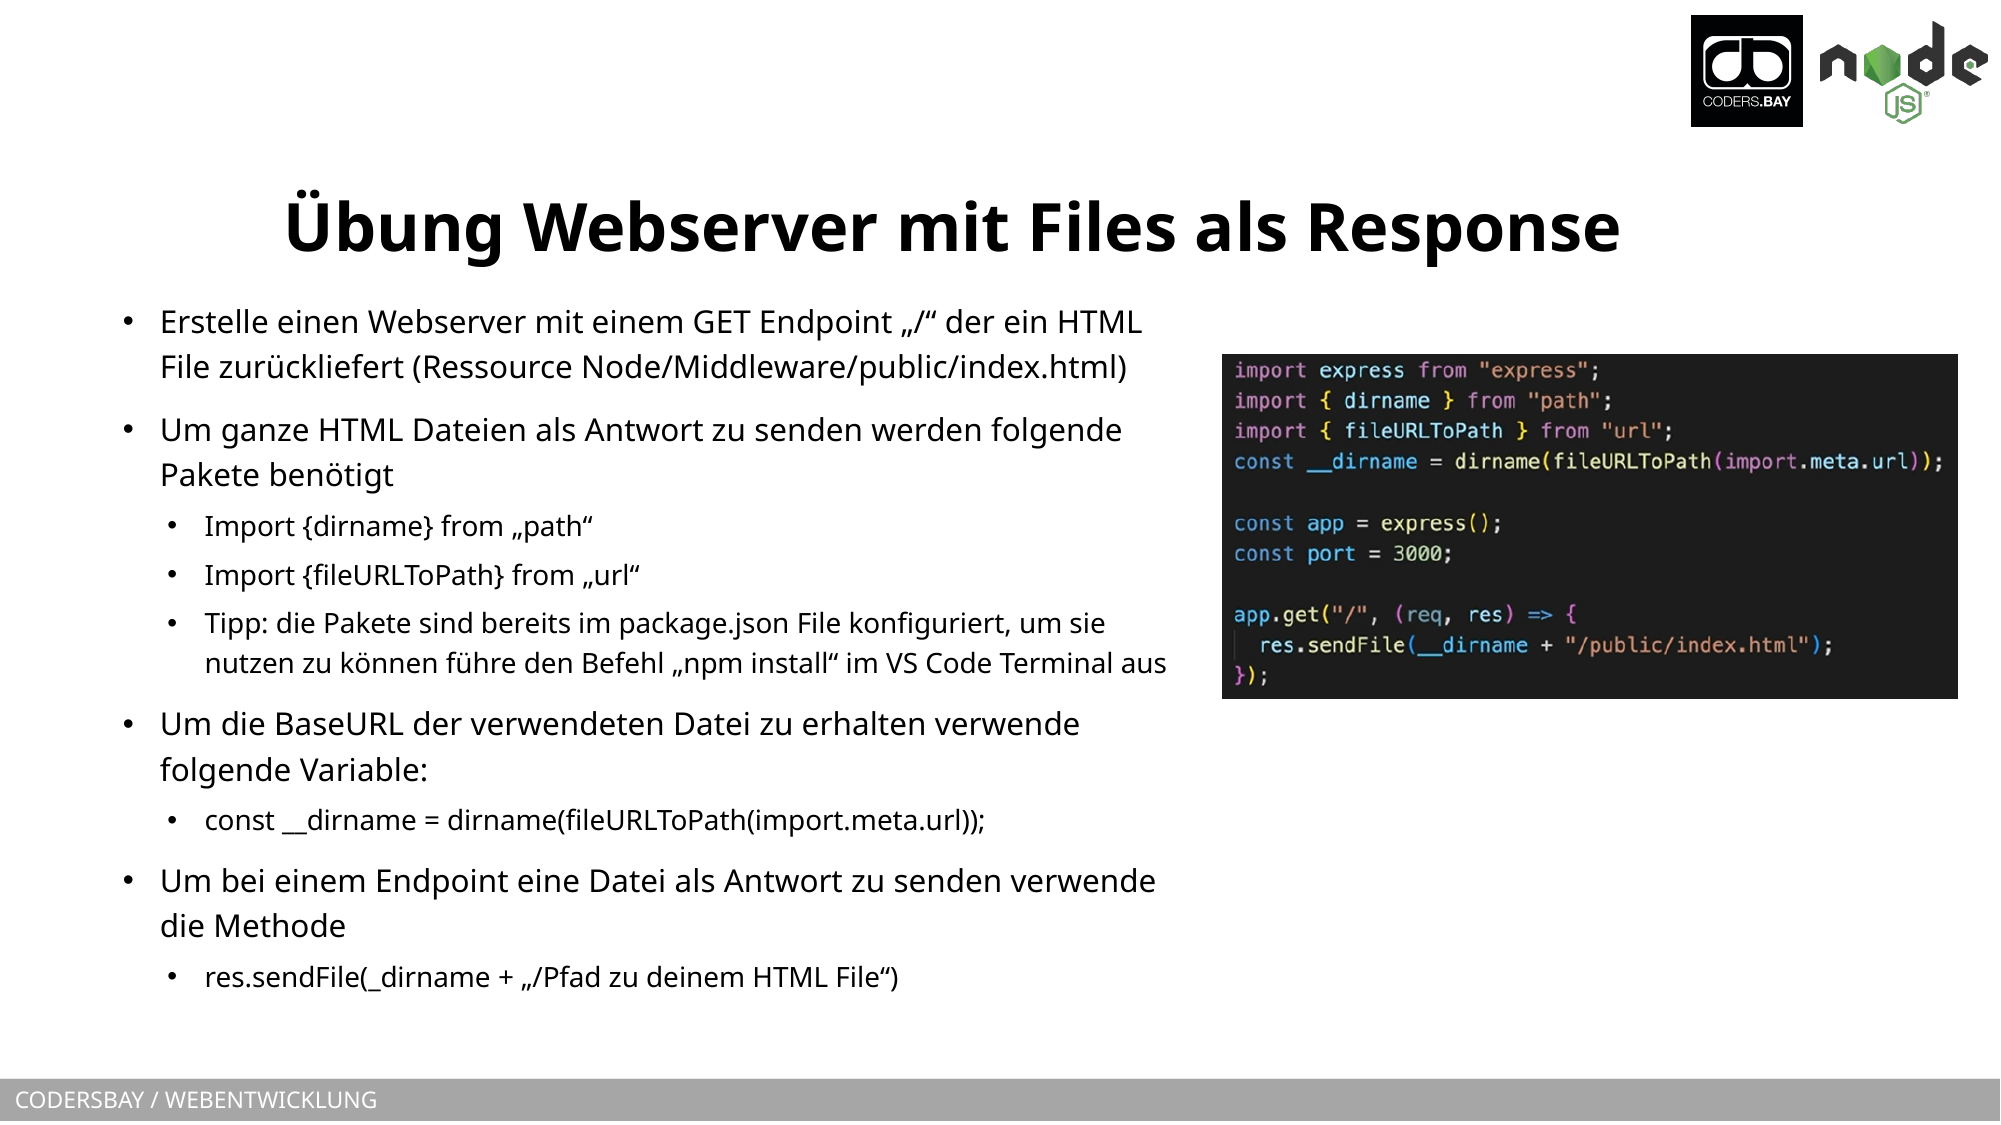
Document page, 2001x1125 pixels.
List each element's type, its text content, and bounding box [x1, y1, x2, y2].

picture [1222, 354, 1959, 700]
picture [1691, 15, 1803, 127]
picture [1820, 21, 1988, 124]
list Erstelle einen Webserver mit einem GET Endpoint „/“ der ein HTML File zurückliefert (Ressource Node/Middleware/public/index.html) Um ganze HTML Dateien als Antwort zu senden werden folgende Pakete benötigt Import {dirname} from „path“ Import {fileURLToPath} from „url“ Tipp: die Pakete sind bereits im package.json File konfiguriert, um sie nutzen zu können führe den Befehl „npm install“ im VS Code Terminal aus Um die BaseURL der verwendeten Datei zu erhalten verwende folgende Variable: const __dirname = dirname(fileURLToPath(import.meta.url)); Um bei einem Endpoint eine Datei als Antwort zu senden verwende die Methode res.sendFile(_dirname + „/Pfad zu deinem HTML File“) [108, 287, 1199, 1017]
title Übung Webserver mit Files als Response [268, 112, 1732, 338]
